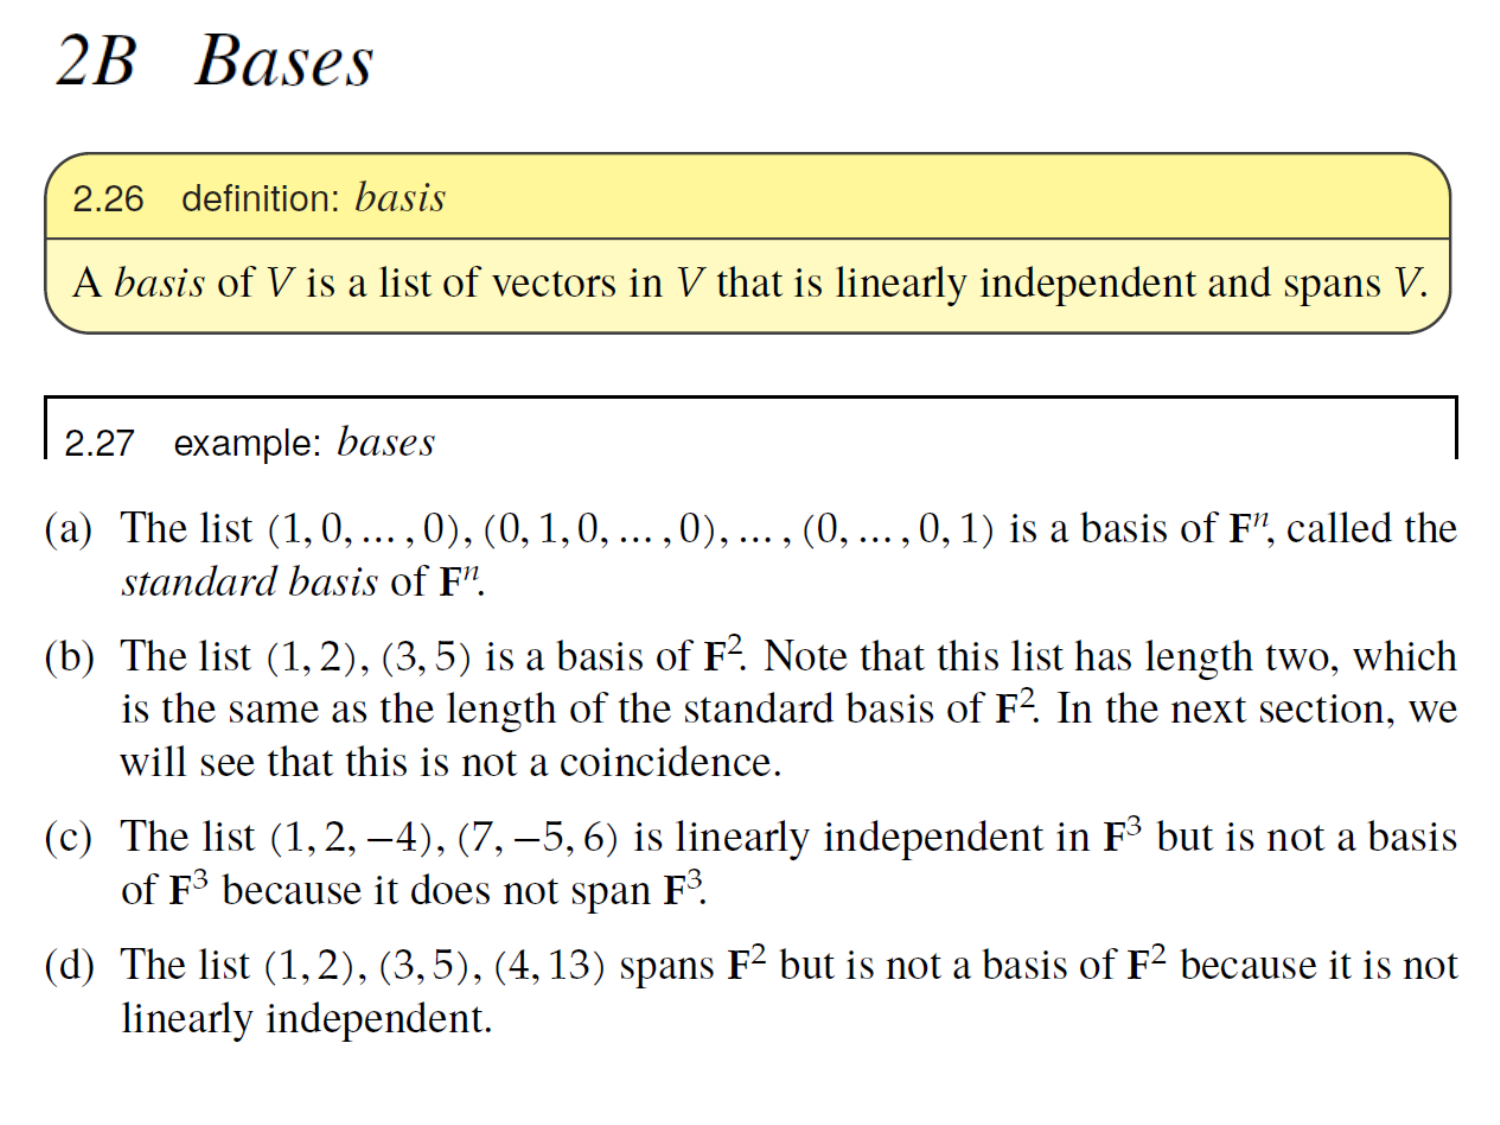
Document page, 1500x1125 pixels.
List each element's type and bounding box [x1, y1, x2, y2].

picture [32, 139, 1468, 1049]
picture [15, 0, 442, 102]
